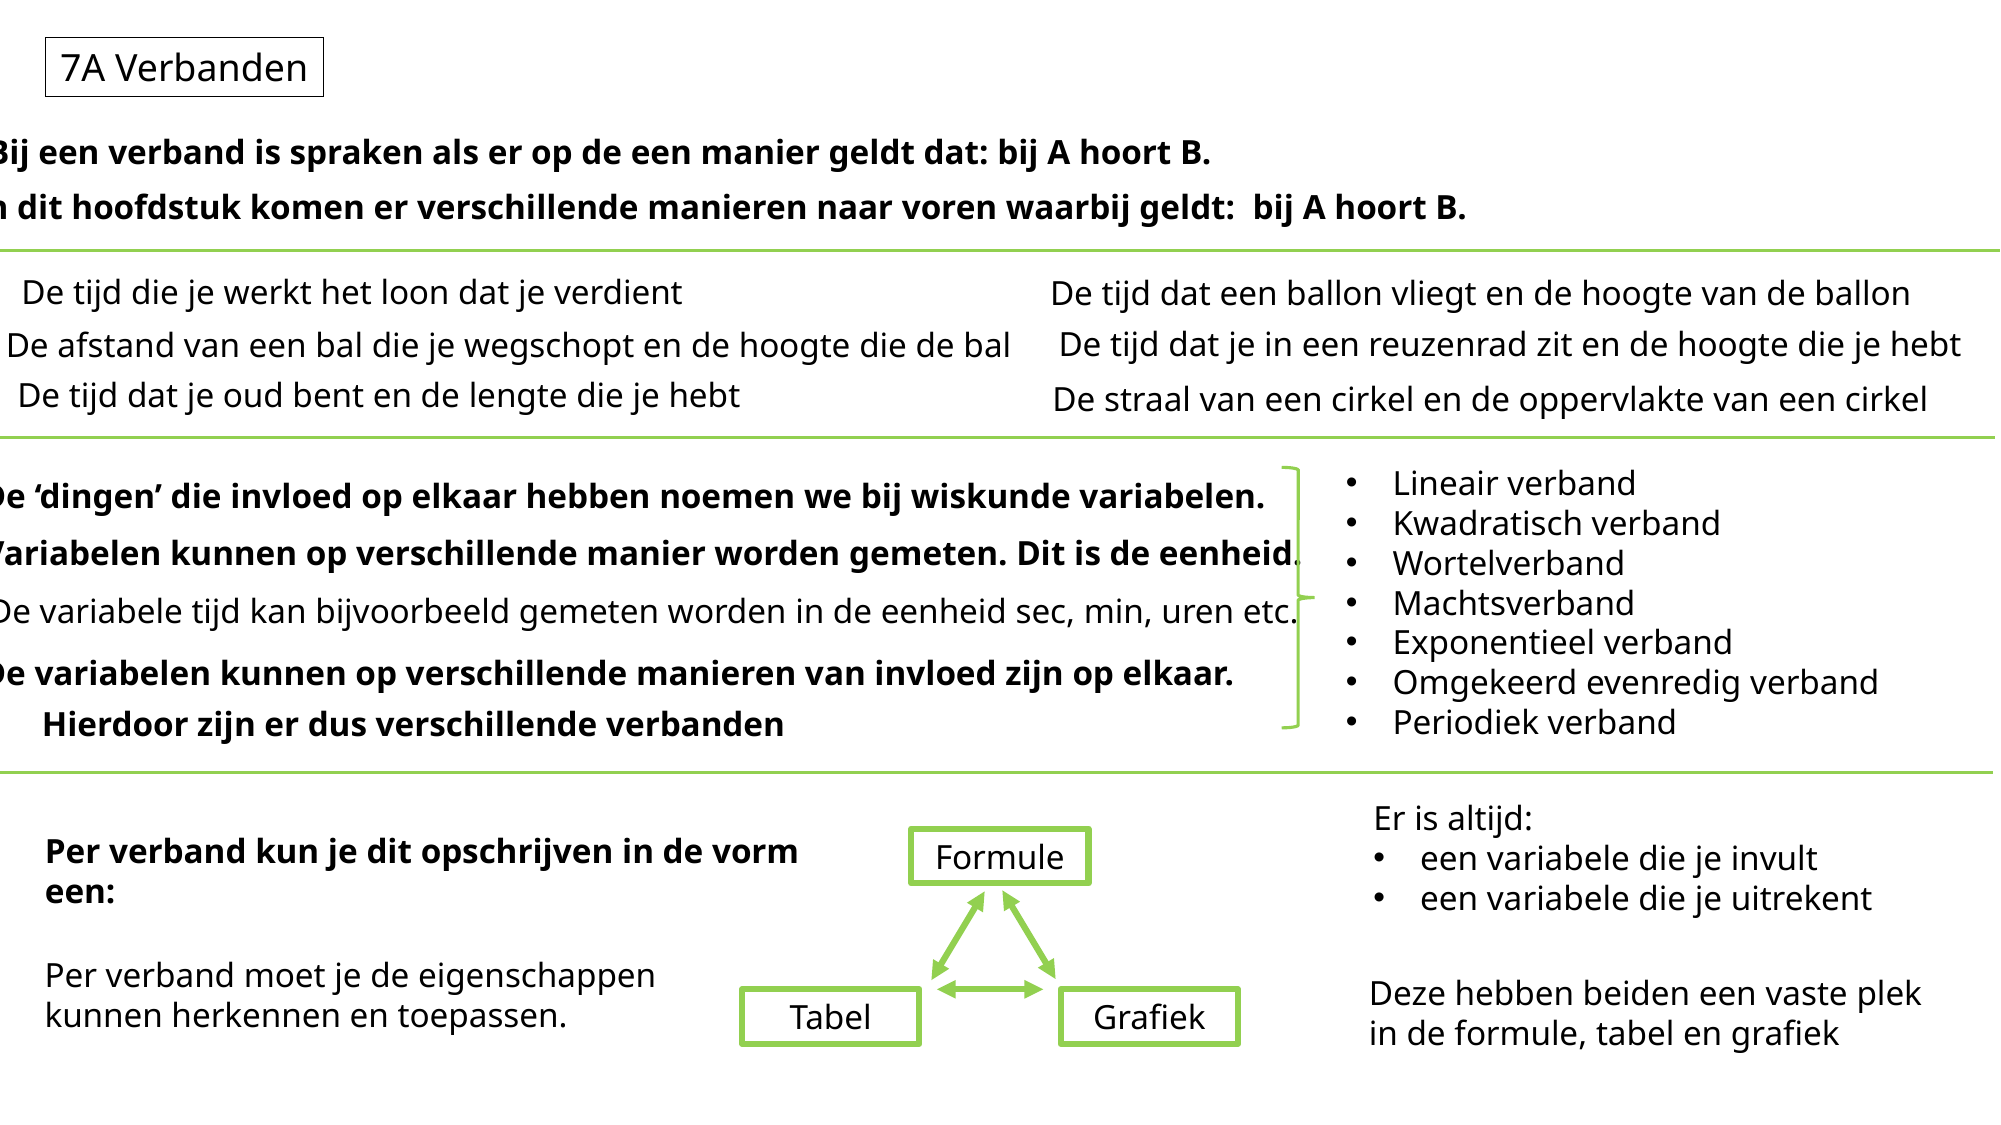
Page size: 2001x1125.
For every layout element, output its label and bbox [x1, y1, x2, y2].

text_box [0, 263, 1028, 422]
text_box [45, 37, 324, 97]
text_box [1354, 965, 1966, 1060]
text_box [29, 822, 828, 918]
text_box [1060, 989, 1238, 1044]
text_box [1001, 889, 1056, 980]
text_box [1358, 790, 1935, 925]
text_box [742, 989, 920, 1044]
text_box [0, 465, 1320, 730]
text_box [0, 644, 1252, 751]
text_box [1331, 454, 1896, 749]
text_box [930, 890, 986, 981]
text_box [29, 947, 718, 1042]
text_box [1035, 264, 1987, 426]
text_box [0, 123, 1502, 234]
text_box [911, 828, 1089, 884]
